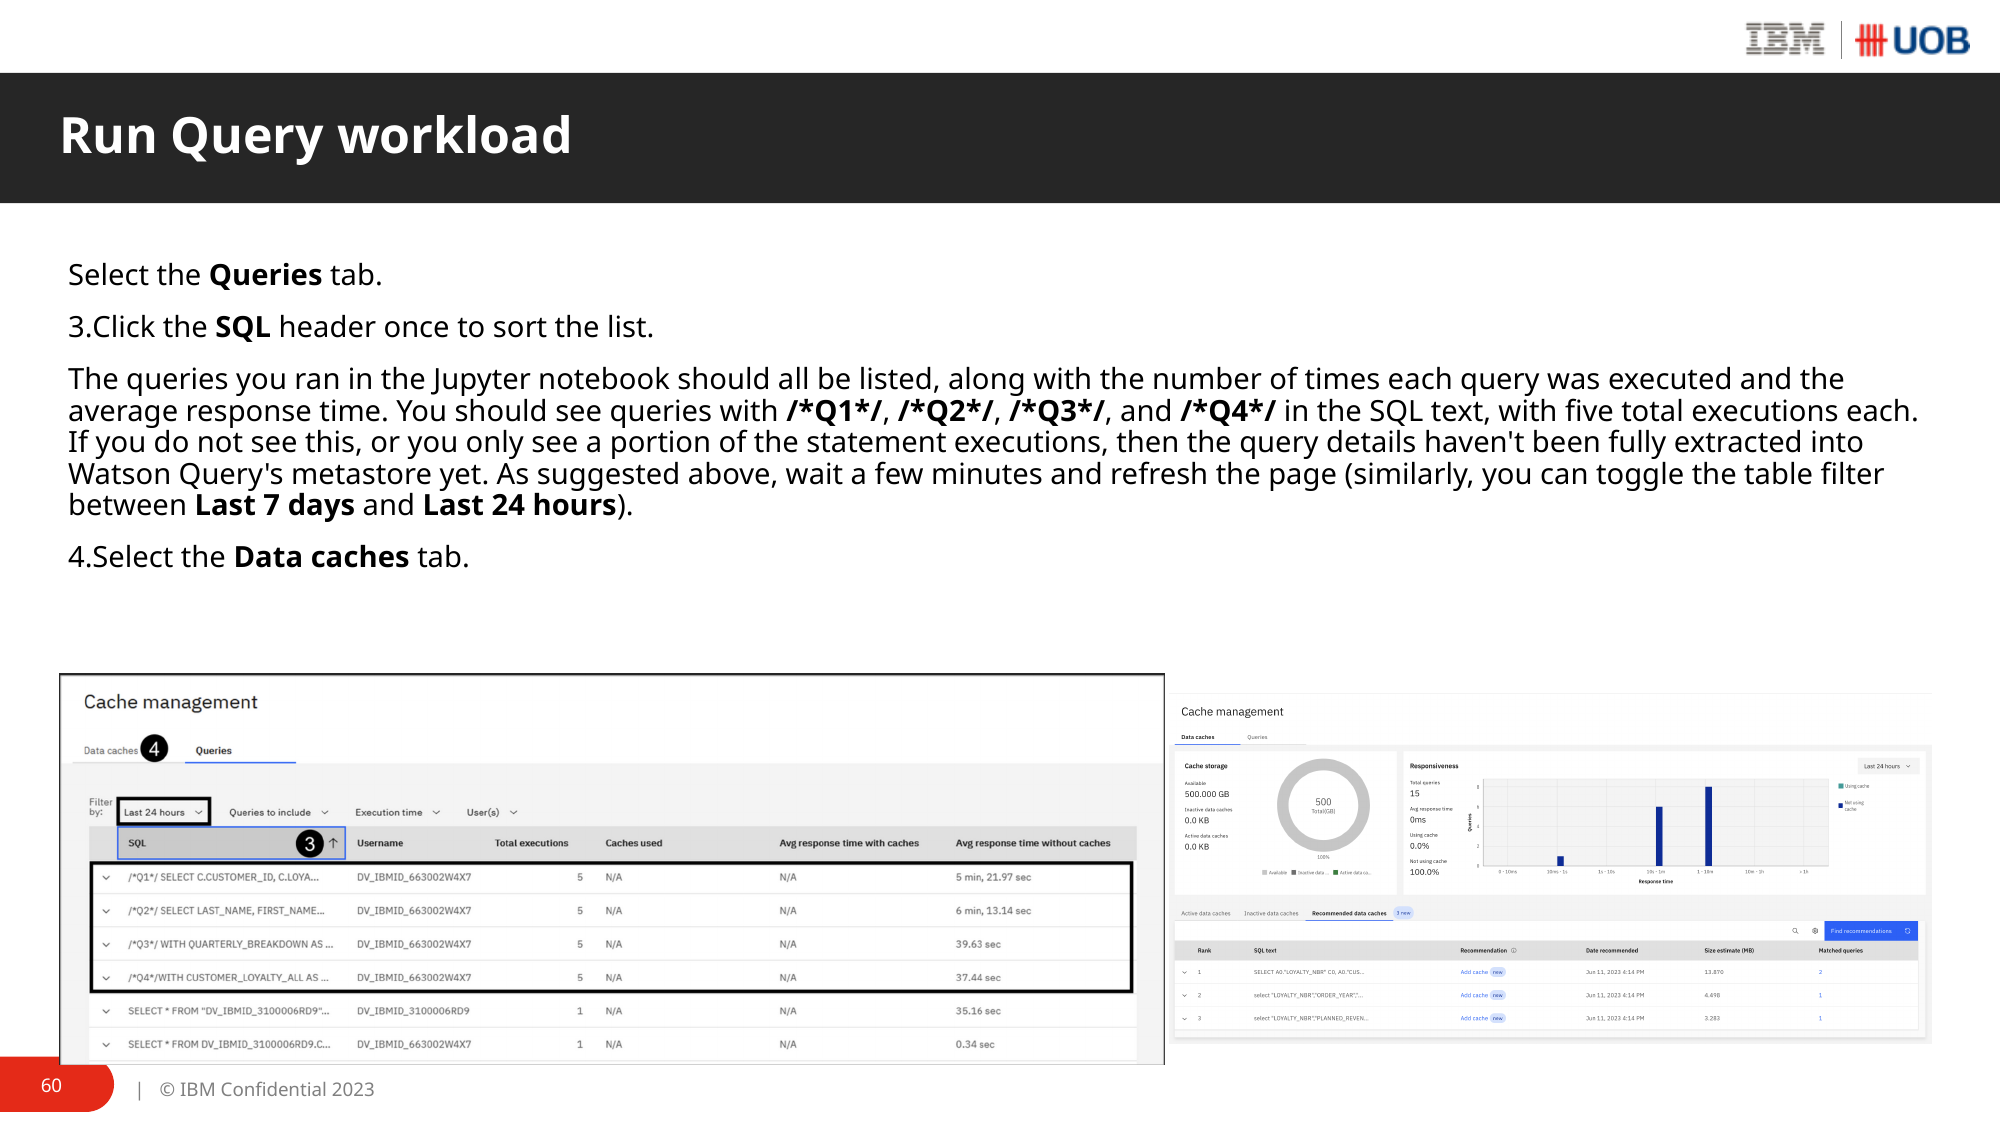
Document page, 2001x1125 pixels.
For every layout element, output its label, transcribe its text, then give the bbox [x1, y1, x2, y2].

picture [1169, 693, 1932, 1044]
list Select the Queries tab. Click the SQL header once to sort the list. The queries you ran in the Jupyter notebook should all be listed, along with the number of times each query was executed and the average response time. You should see queries with /*Q1*/, /*Q2*/, /*Q3*/, and /*Q4*/ in the SQL text, with five total executions each. If you do not see this, or you only see a portion of the statement executions, then the query details haven't been fully extracted into Watson Query's metastore yet. As suggested above, wait a few minutes and refresh the page (similarly, you can toggle the table filter between Last 7 days and Last 24 hours). Select the Data caches tab. [59, 256, 1937, 1007]
picture [1855, 10, 1970, 71]
title Run Query workload [59, 102, 1937, 174]
picture [59, 673, 1165, 1065]
